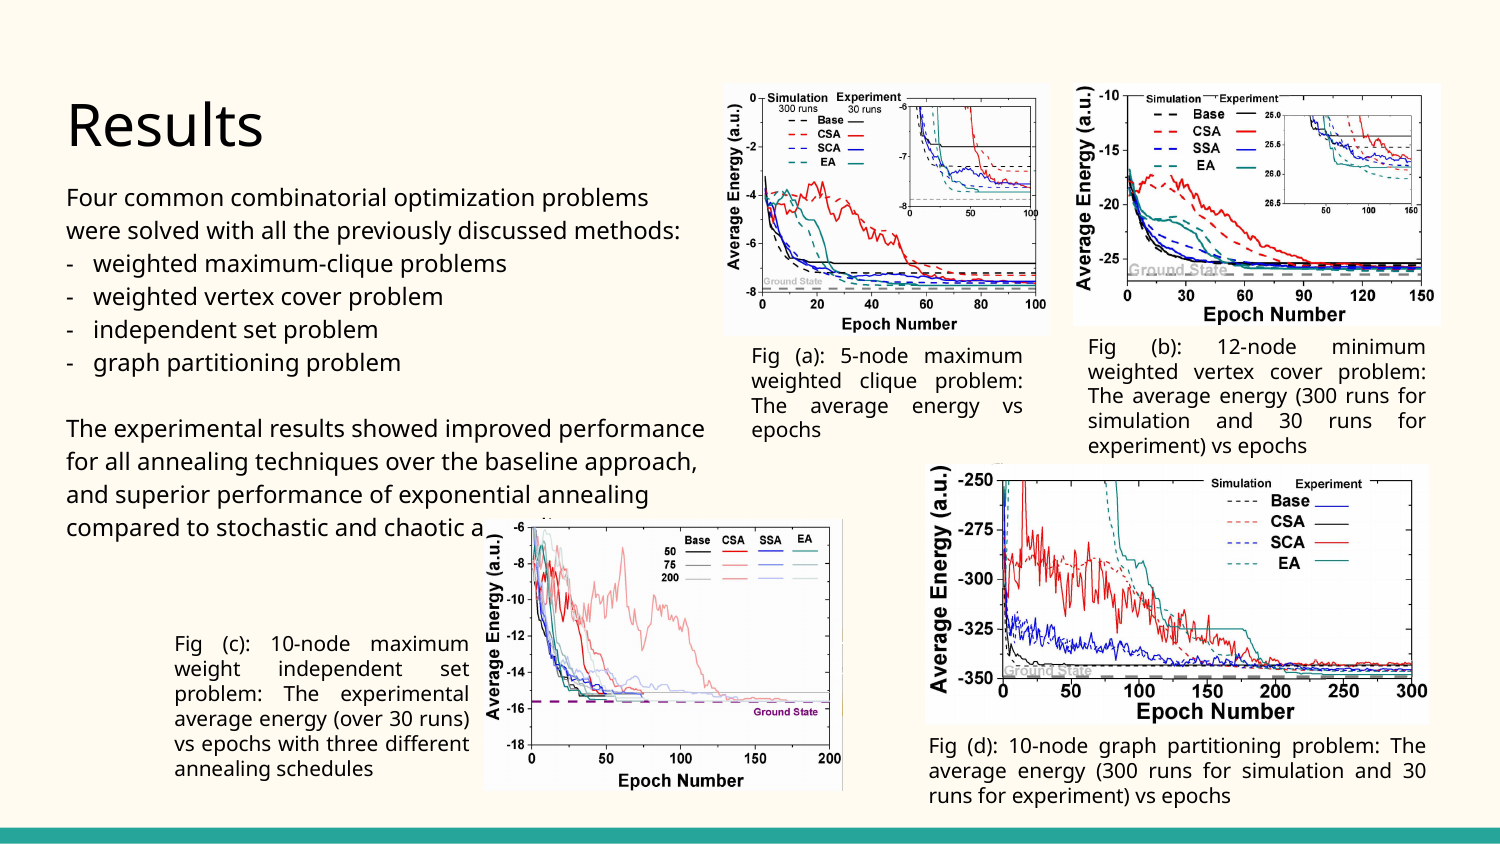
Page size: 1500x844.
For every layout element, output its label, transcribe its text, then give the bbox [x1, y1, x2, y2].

text_box Fig (d): 10-node graph partitioning problem: The average energy (300 runs for simulation and 30 runs for experiment) vs epochs [913, 725, 1441, 815]
picture [925, 463, 1430, 726]
text_box Fig (b): 12-node minimum weighted vertex cover problem: The average energy (300 runs for simulation and 30 runs for experiment) vs epochs [1073, 332, 1441, 466]
text_box Fig (a): 5-node maximum weighted clique problem: The average energy vs epochs [736, 344, 1038, 450]
picture [724, 83, 1050, 337]
text_box Fig (c): 10-node maximum weight independent set problem: The experimental average energy (over 30 runs) vs epochs with three different annealing schedules [159, 623, 478, 789]
list Four common combinatorial optimization problems were solved with all the previously discussed methods: weighted maximum-clique problems weighted vertex cover problem independent set problem graph partitioning problem The experimental results showed improved performance for all annealing techniques over the baseline approach, and superior performance of exponential annealing compared to stochastic and chaotic annealing. [51, 162, 725, 565]
title Results [51, 72, 1449, 174]
picture [483, 518, 844, 791]
picture [1072, 82, 1442, 327]
